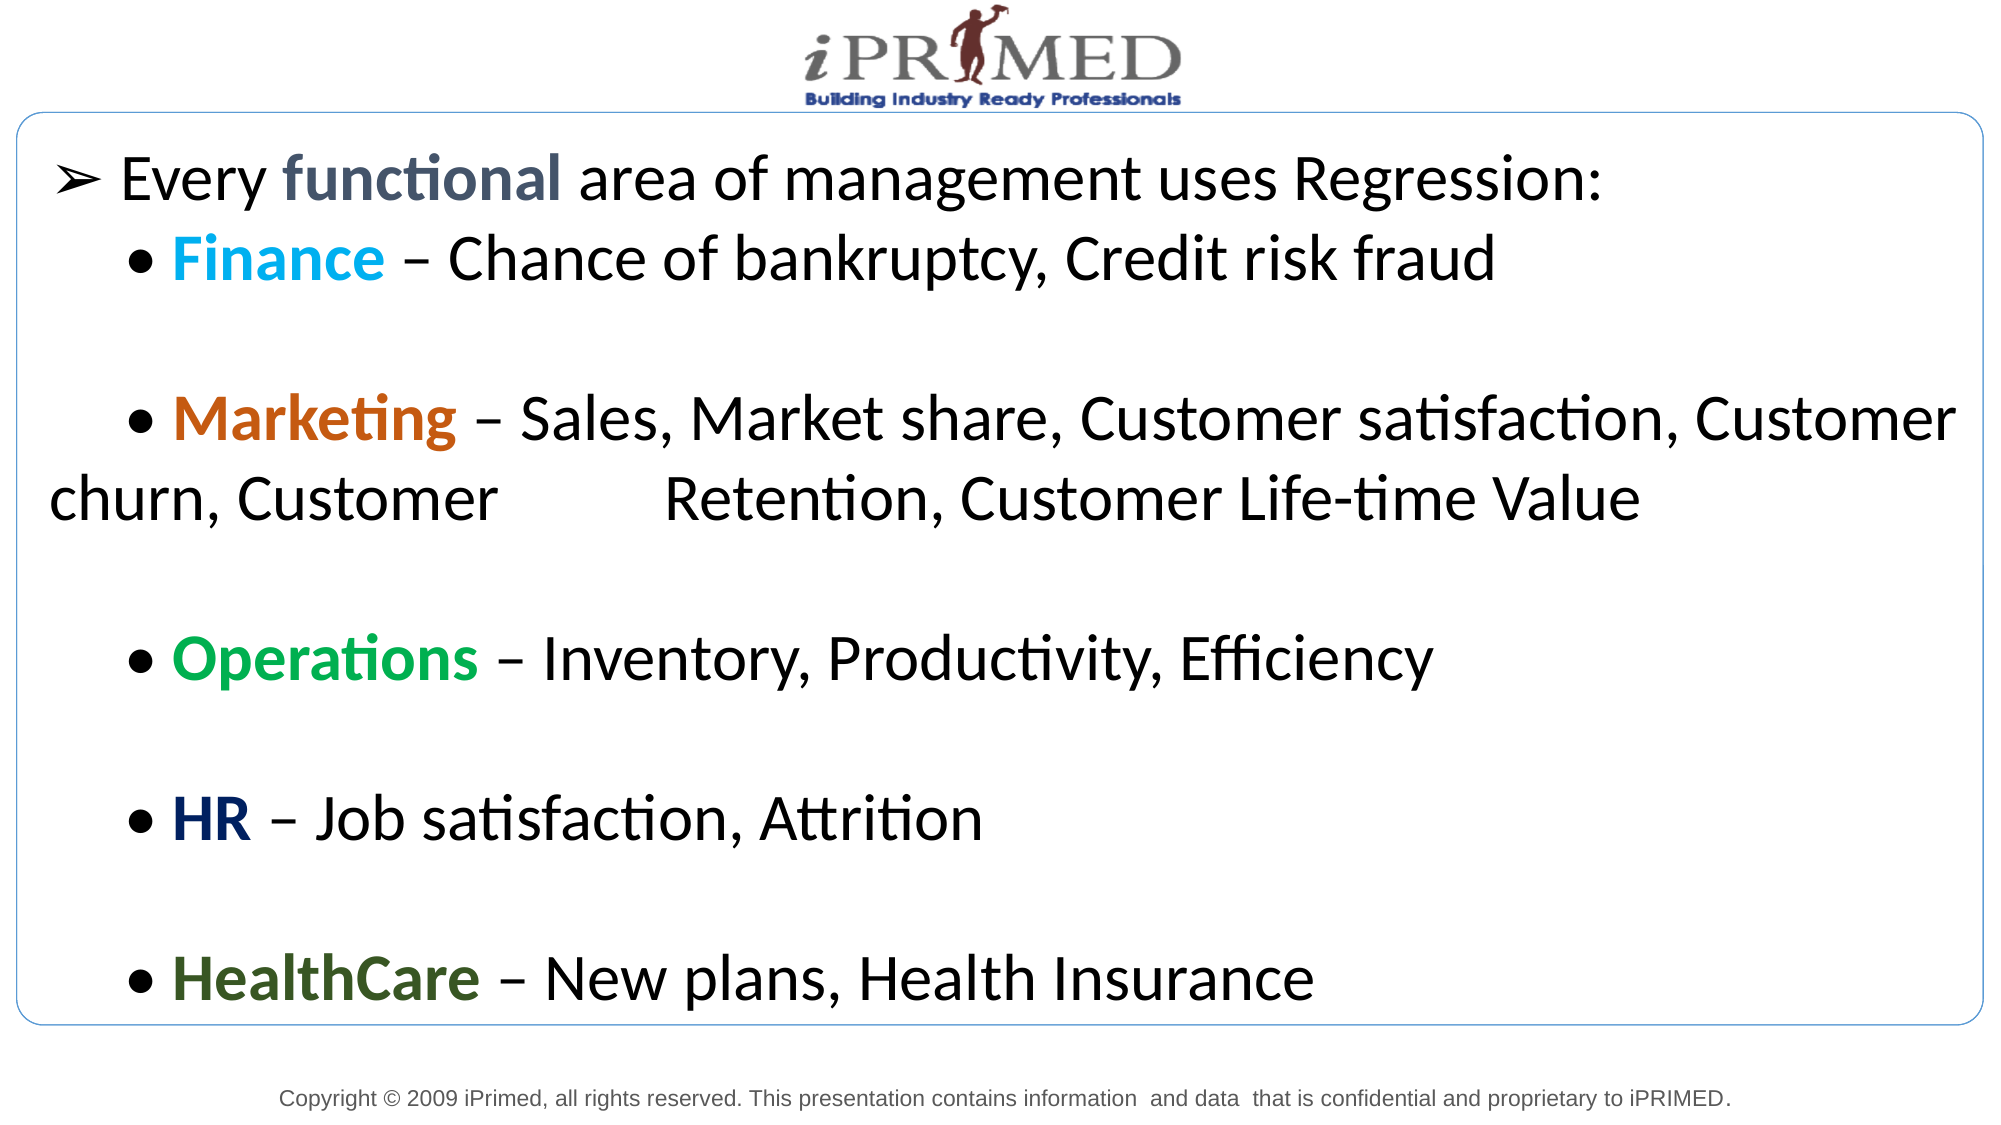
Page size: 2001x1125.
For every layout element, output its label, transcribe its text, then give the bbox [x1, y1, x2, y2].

picture [783, 0, 1200, 111]
text_box ➢ Every functional area of management uses Regression: • Finance – Chance of bankruptcy, Credit risk fraud • Marketing – Sales, Market share, Customer satisfaction, Customer churn, Customer Retention, Customer Life-time Value • Operations – Inventory, Productivity, Efficiency • HR – Job satisfaction, Attrition • HealthCare – New plans, Health Insurance [34, 126, 2000, 1021]
